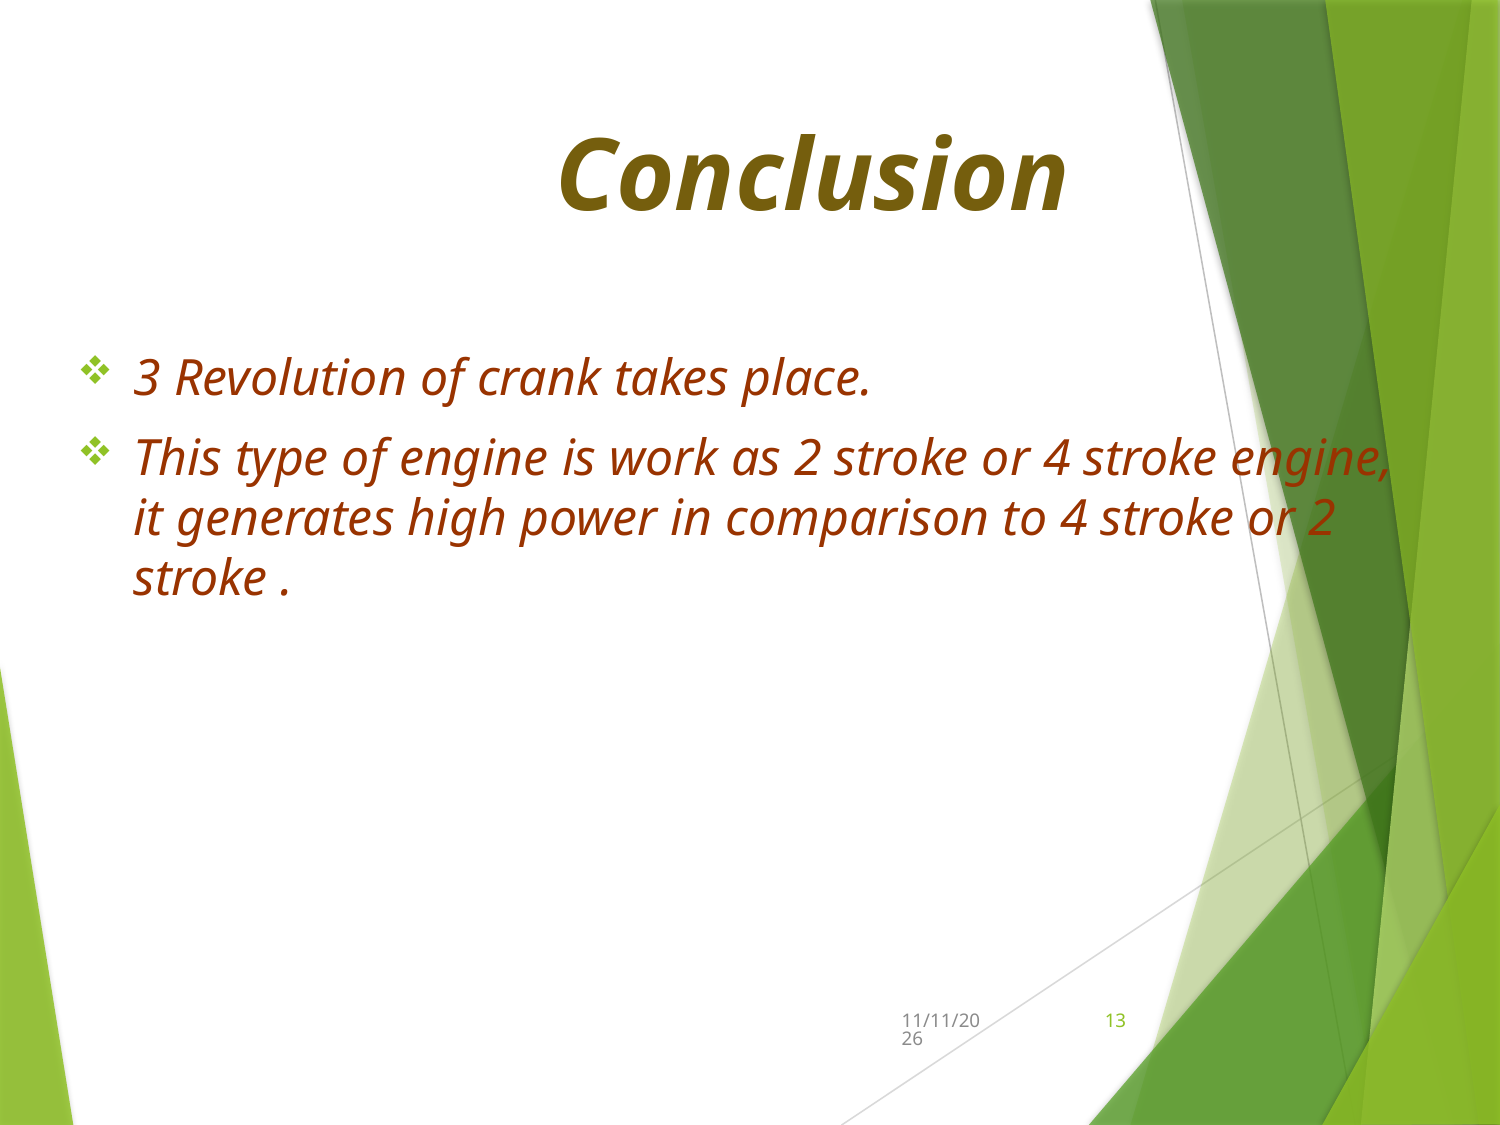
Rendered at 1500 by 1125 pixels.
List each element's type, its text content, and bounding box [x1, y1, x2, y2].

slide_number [886, 991, 999, 1051]
list 3 Revolution of crank takes place. This type of engine is work as 2 stroke or 4 stroke engine, it generates high power in comparison to 4 stroke or 2 stroke . [62, 337, 1425, 1050]
slide_number 13 [1057, 991, 1142, 1051]
title Conclusion [200, 99, 1425, 238]
